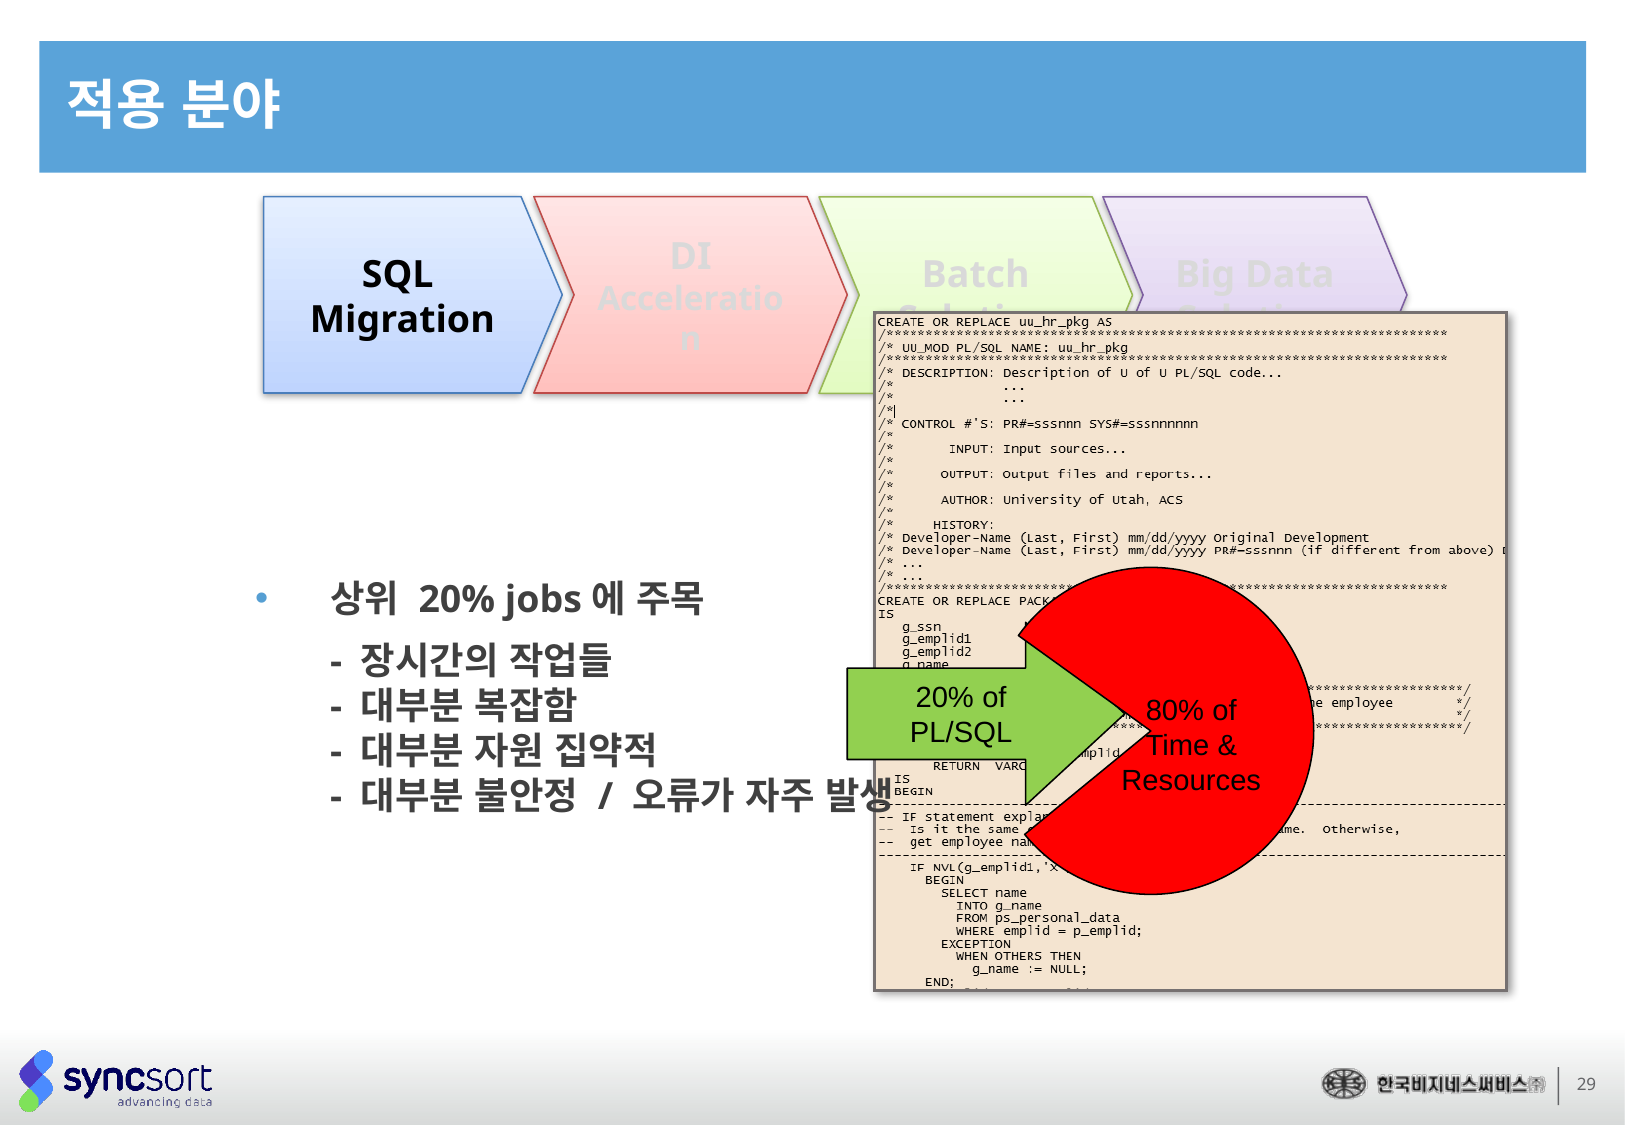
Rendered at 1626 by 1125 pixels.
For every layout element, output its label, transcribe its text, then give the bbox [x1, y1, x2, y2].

title 적용 분야 [51, 55, 1454, 159]
text_box Big Data Solution [1102, 196, 1407, 309]
picture [0, 1028, 1625, 1125]
text_box SQL Migration [263, 196, 563, 394]
text_box DI Acceleration [533, 196, 848, 394]
text_box 상위 20% jobs에 주목 - 장시간의 작업들 - 대부분 복잡함 - 대부분 자원 집약적 - 대부분 불안정 / 오류가 자주 발생 [240, 567, 847, 825]
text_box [847, 567, 1355, 895]
text_box Batch Solution [819, 196, 1133, 394]
picture [875, 313, 1506, 989]
